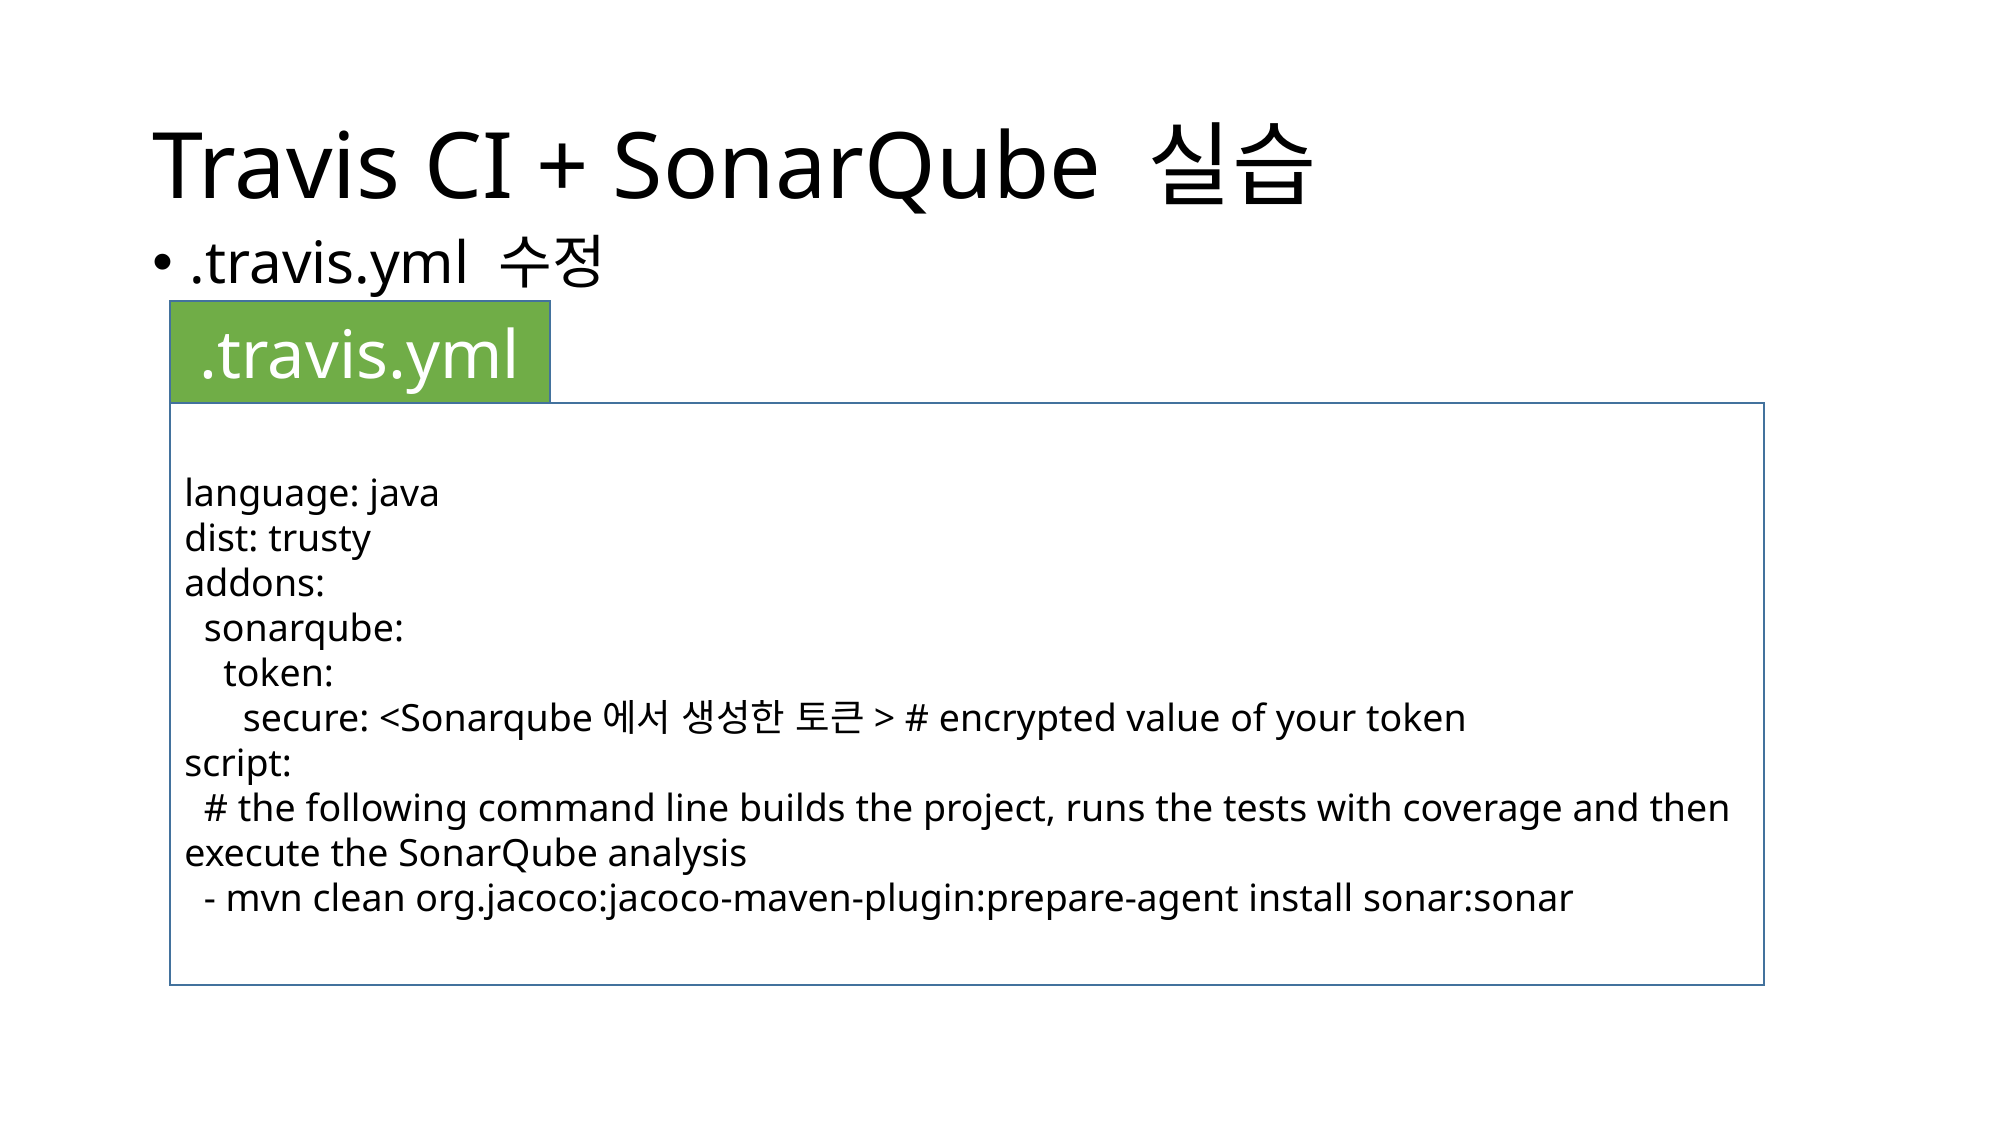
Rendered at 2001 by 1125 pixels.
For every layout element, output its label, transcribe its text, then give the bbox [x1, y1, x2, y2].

text_box .travis.yml [169, 300, 551, 404]
text_box language: java dist: trusty addons: sonarqube: token: secure: <Sonarqube에서 생성한 토큰> # encrypted value of your token script: # the following command line builds the project, runs the tests with coverage and then execute the SonarQube analysis - mvn clean org.jacoco:jacoco-maven-plugin:prepare-agent install sonar:sonar [169, 402, 1765, 986]
title Travis CI + SonarQube 실습 [137, 59, 1863, 225]
list .travis.yml 수정 [137, 225, 1863, 940]
